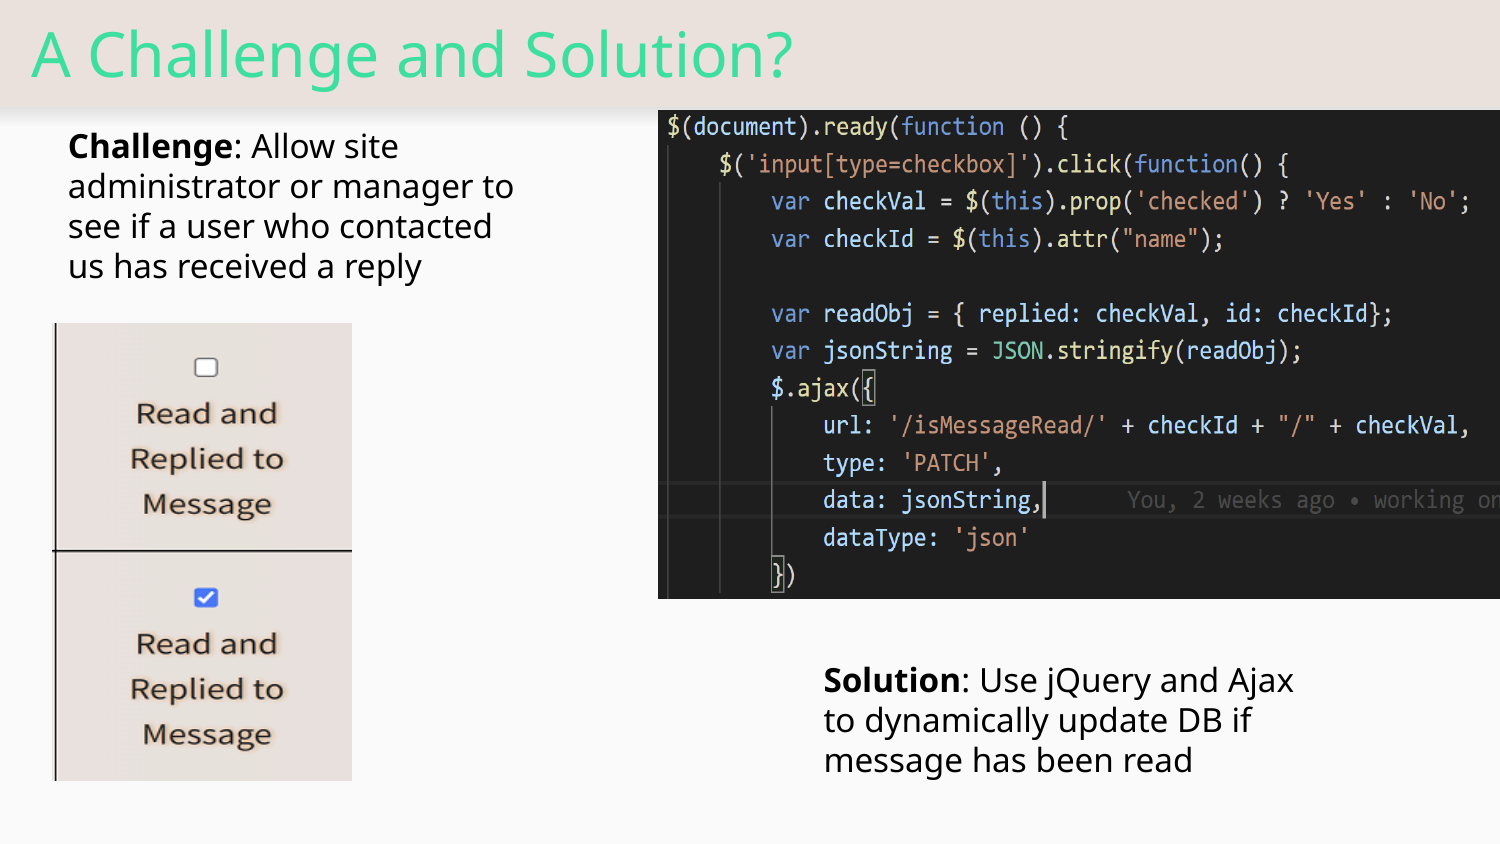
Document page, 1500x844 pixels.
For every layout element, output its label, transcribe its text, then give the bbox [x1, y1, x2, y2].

title A Challenge and Solution? [16, 2, 1464, 102]
picture [52, 322, 352, 782]
picture [658, 109, 1500, 599]
text_box Challenge: Allow site administrator or manager to see if a user who contacted us has received a reply [52, 110, 552, 300]
text_box Solution: Use jQuery and Ajax to dynamically update DB if message has been read [808, 644, 1327, 795]
